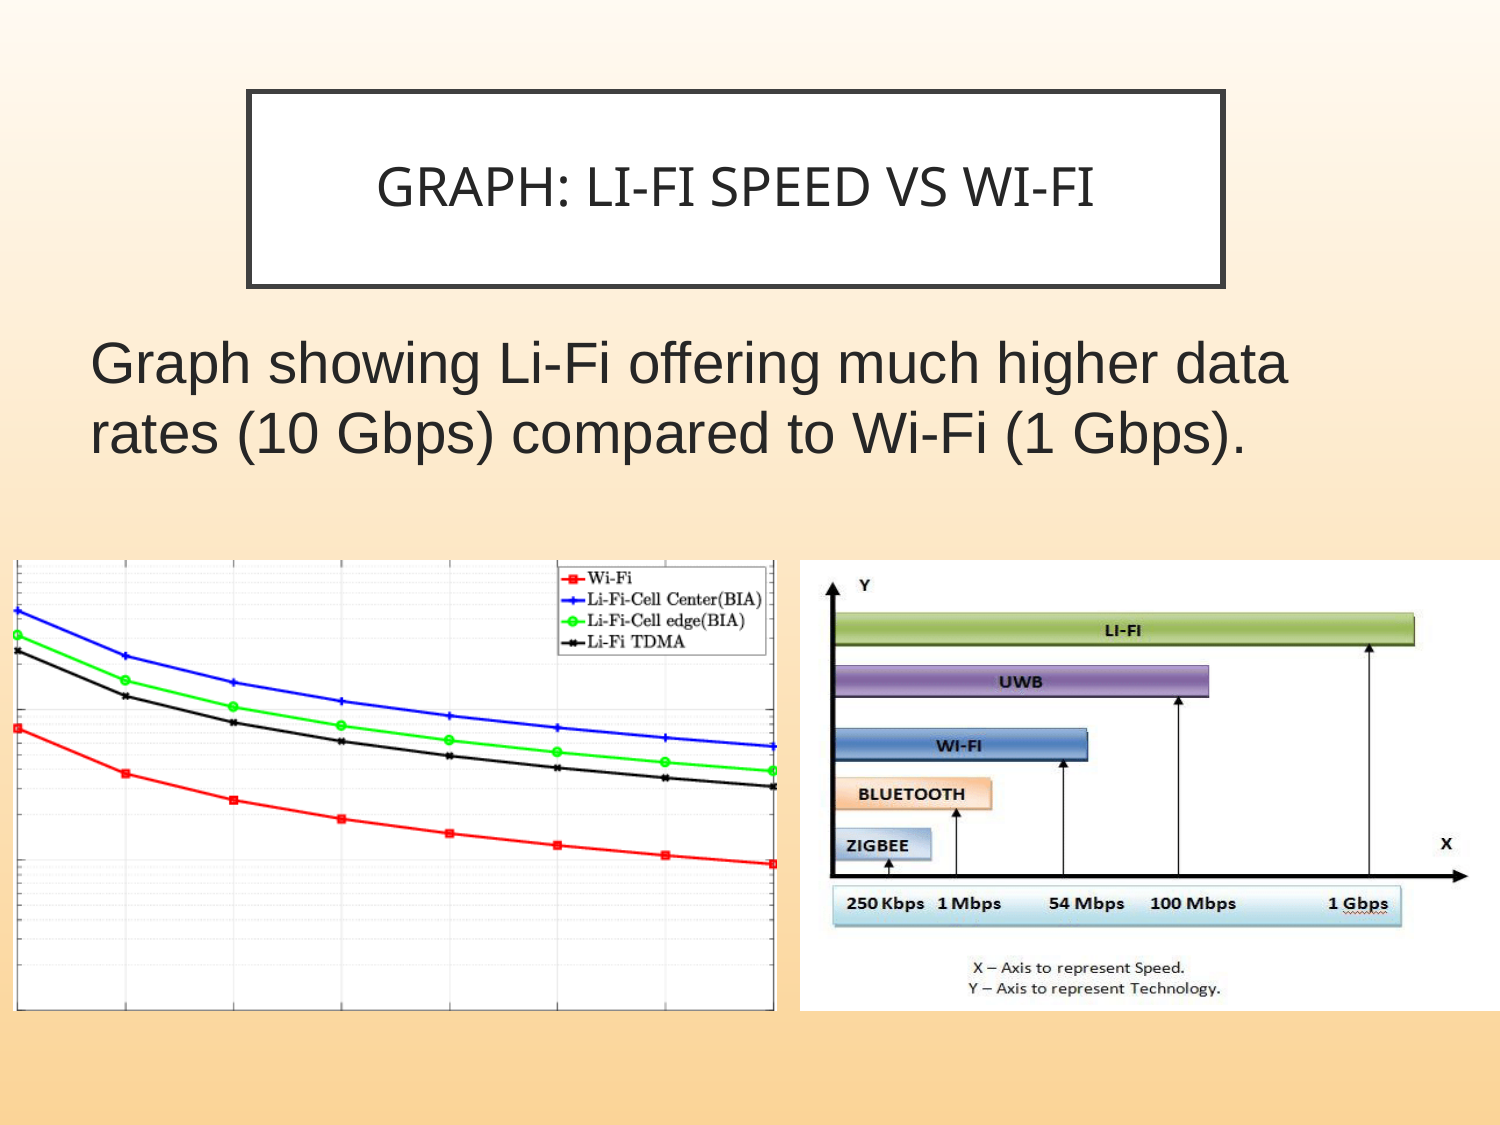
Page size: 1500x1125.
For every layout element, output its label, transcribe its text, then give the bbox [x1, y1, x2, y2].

list Graph showing Li-Fi offering much higher data rates (10 Gbps) compared to Wi-Fi (1 Gbps). [75, 317, 1425, 499]
picture [13, 560, 777, 1011]
title GRAPH: LI-FI SPEED VS WI-FI [246, 89, 1226, 289]
picture [800, 560, 1500, 1011]
